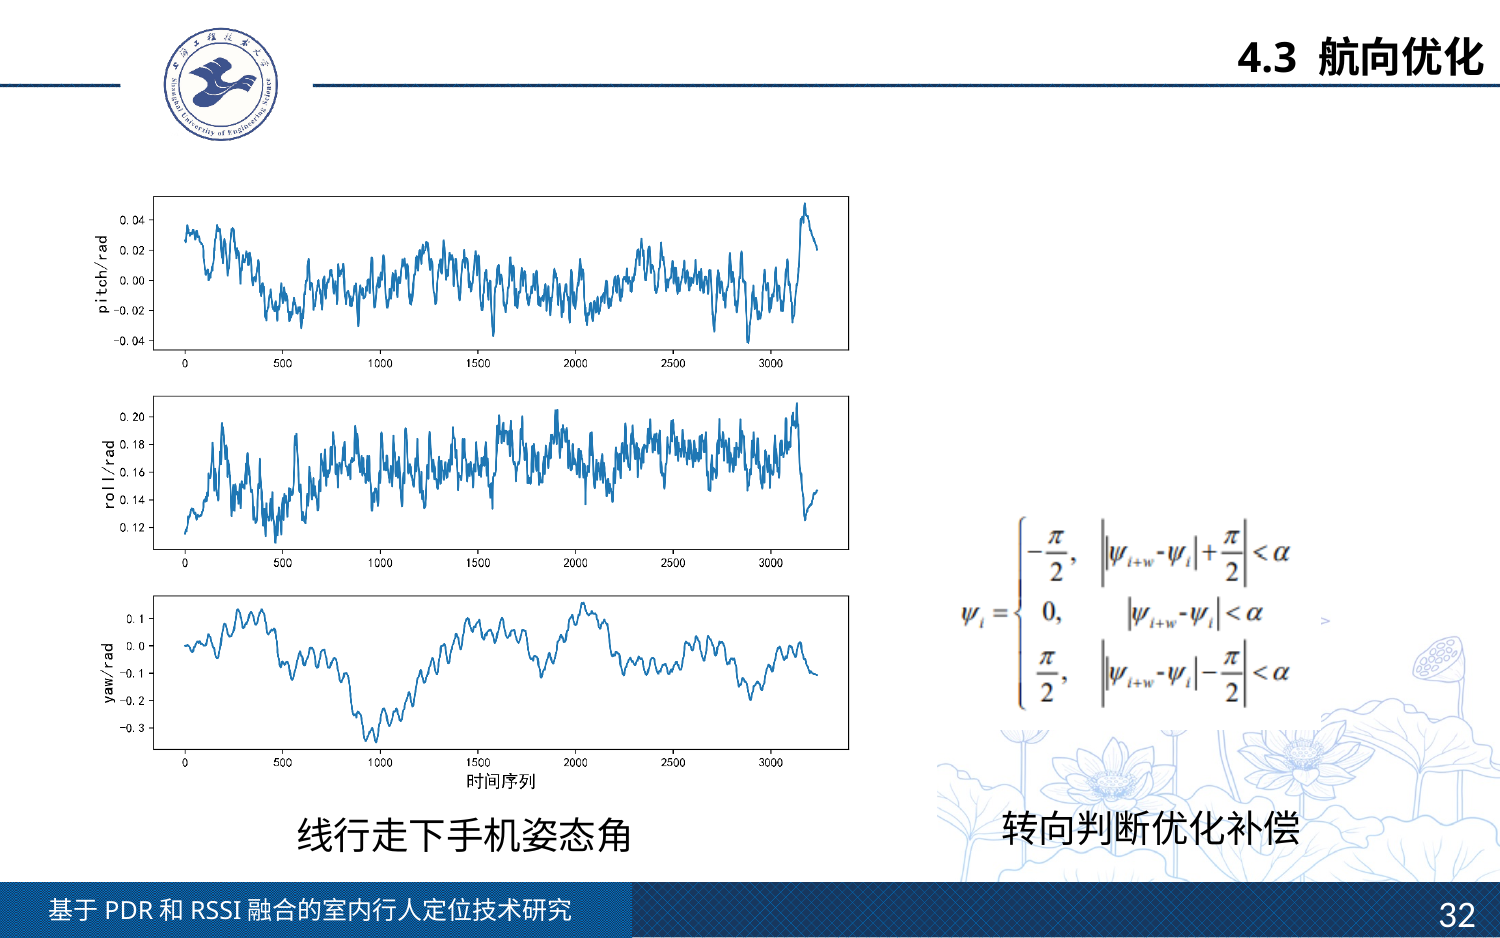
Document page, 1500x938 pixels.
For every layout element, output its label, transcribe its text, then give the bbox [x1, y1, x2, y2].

text_box 4.3 航向优化 [537, 23, 1500, 89]
picture [0, 0, 1500, 938]
text_box 线行走下手机姿态角 [281, 805, 1037, 910]
text_box 转向判断优化补偿 [986, 797, 1391, 858]
slide_number 32 [1423, 882, 1495, 933]
